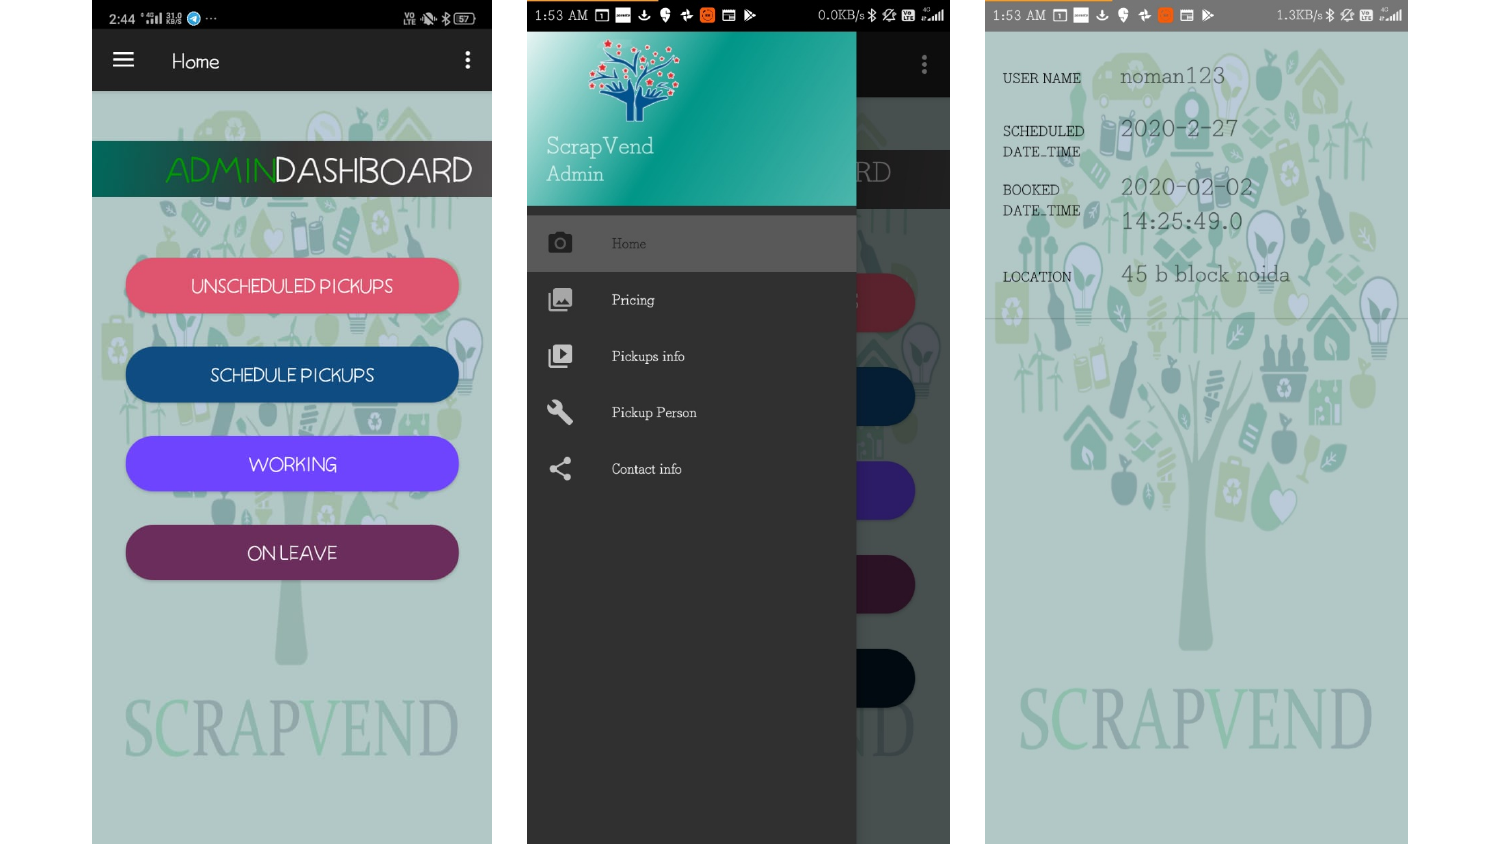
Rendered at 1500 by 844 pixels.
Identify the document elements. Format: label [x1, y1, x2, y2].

picture [527, 0, 950, 844]
picture [92, 0, 492, 844]
picture [985, 0, 1408, 844]
